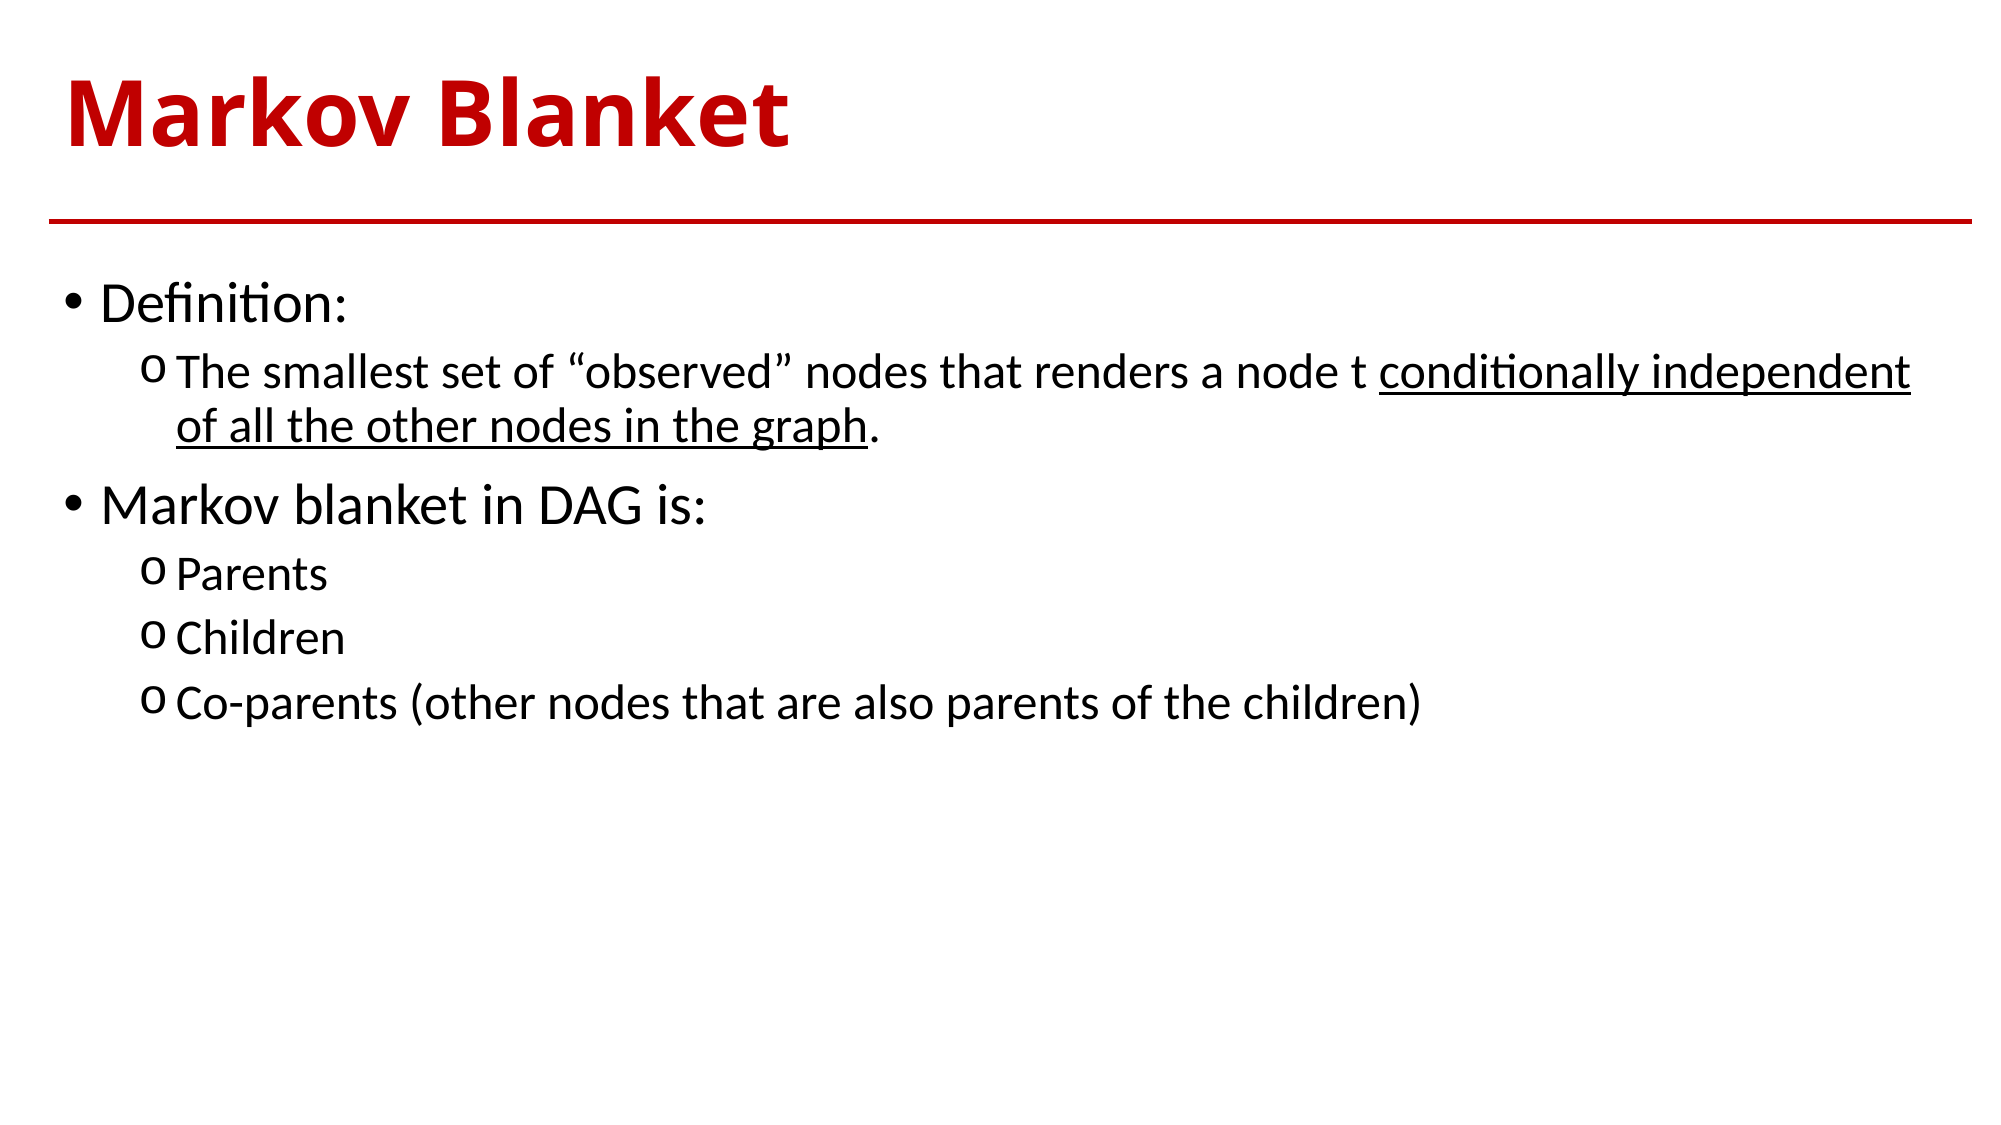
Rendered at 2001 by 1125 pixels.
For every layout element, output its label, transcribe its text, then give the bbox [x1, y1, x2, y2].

title Markov Blanket [48, 41, 1972, 192]
list Definition: The smallest set of “observed” nodes that renders a node t conditionally independent of all the other nodes in the graph. Markov blanket in DAG is: Parents Children Co-parents (other nodes that are also parents of the children) [48, 264, 1972, 1014]
